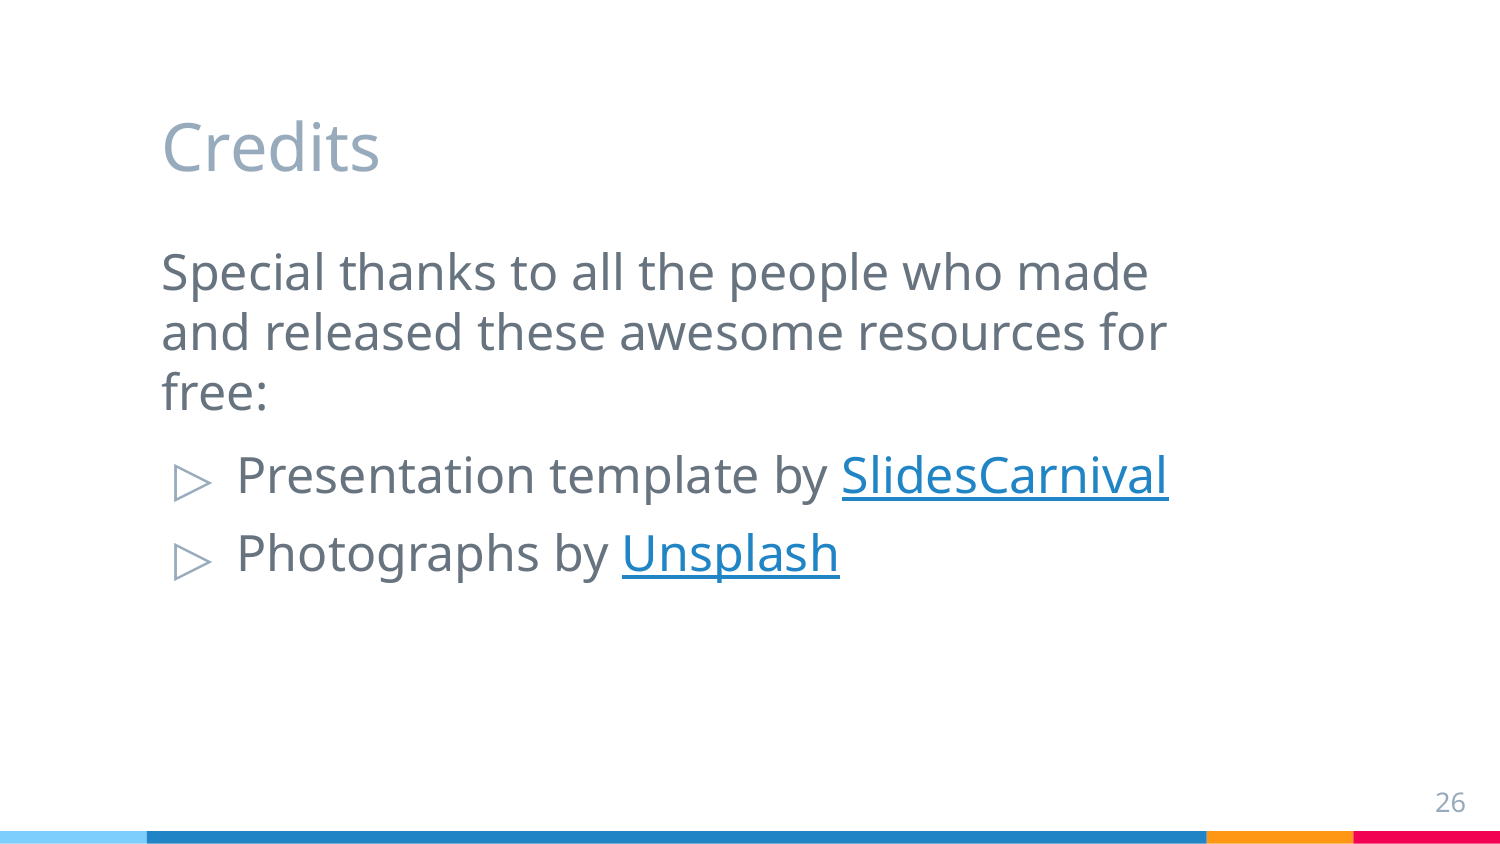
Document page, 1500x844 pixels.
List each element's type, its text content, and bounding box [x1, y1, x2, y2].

slide_number 26 [1391, 770, 1482, 822]
list Special thanks to all the people who made and released these awesome resources for free: Presentation template by SlidesCarnival Photographs by Unsplash [146, 225, 1207, 809]
title Credits [146, 58, 1207, 200]
